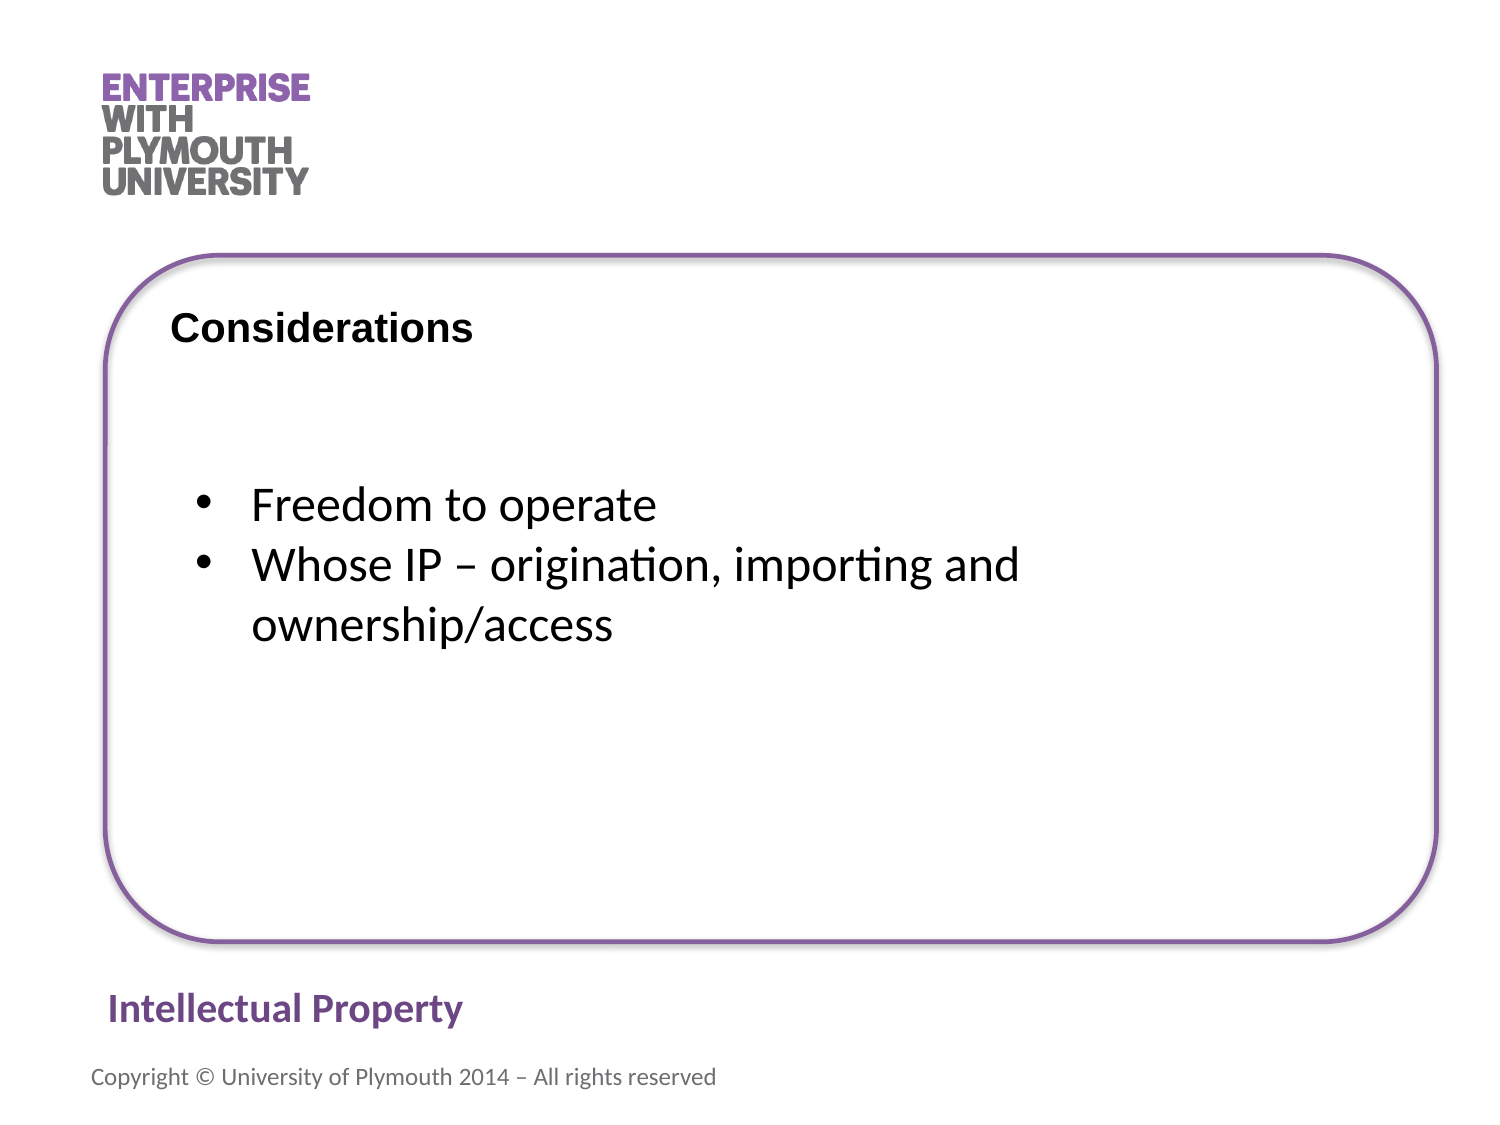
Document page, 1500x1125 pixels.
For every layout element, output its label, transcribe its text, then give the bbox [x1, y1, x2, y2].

text_box Copyright © University of Plymouth 2014 – All rights reserved [76, 1052, 734, 1125]
text_box Considerations [155, 293, 1379, 403]
text_box Freedom to operate Whose IP – origination, importing and ownership/access [180, 414, 1378, 760]
text_box Intellectual Property [92, 972, 479, 1038]
picture [86, 63, 335, 230]
text_box [104, 254, 1438, 943]
